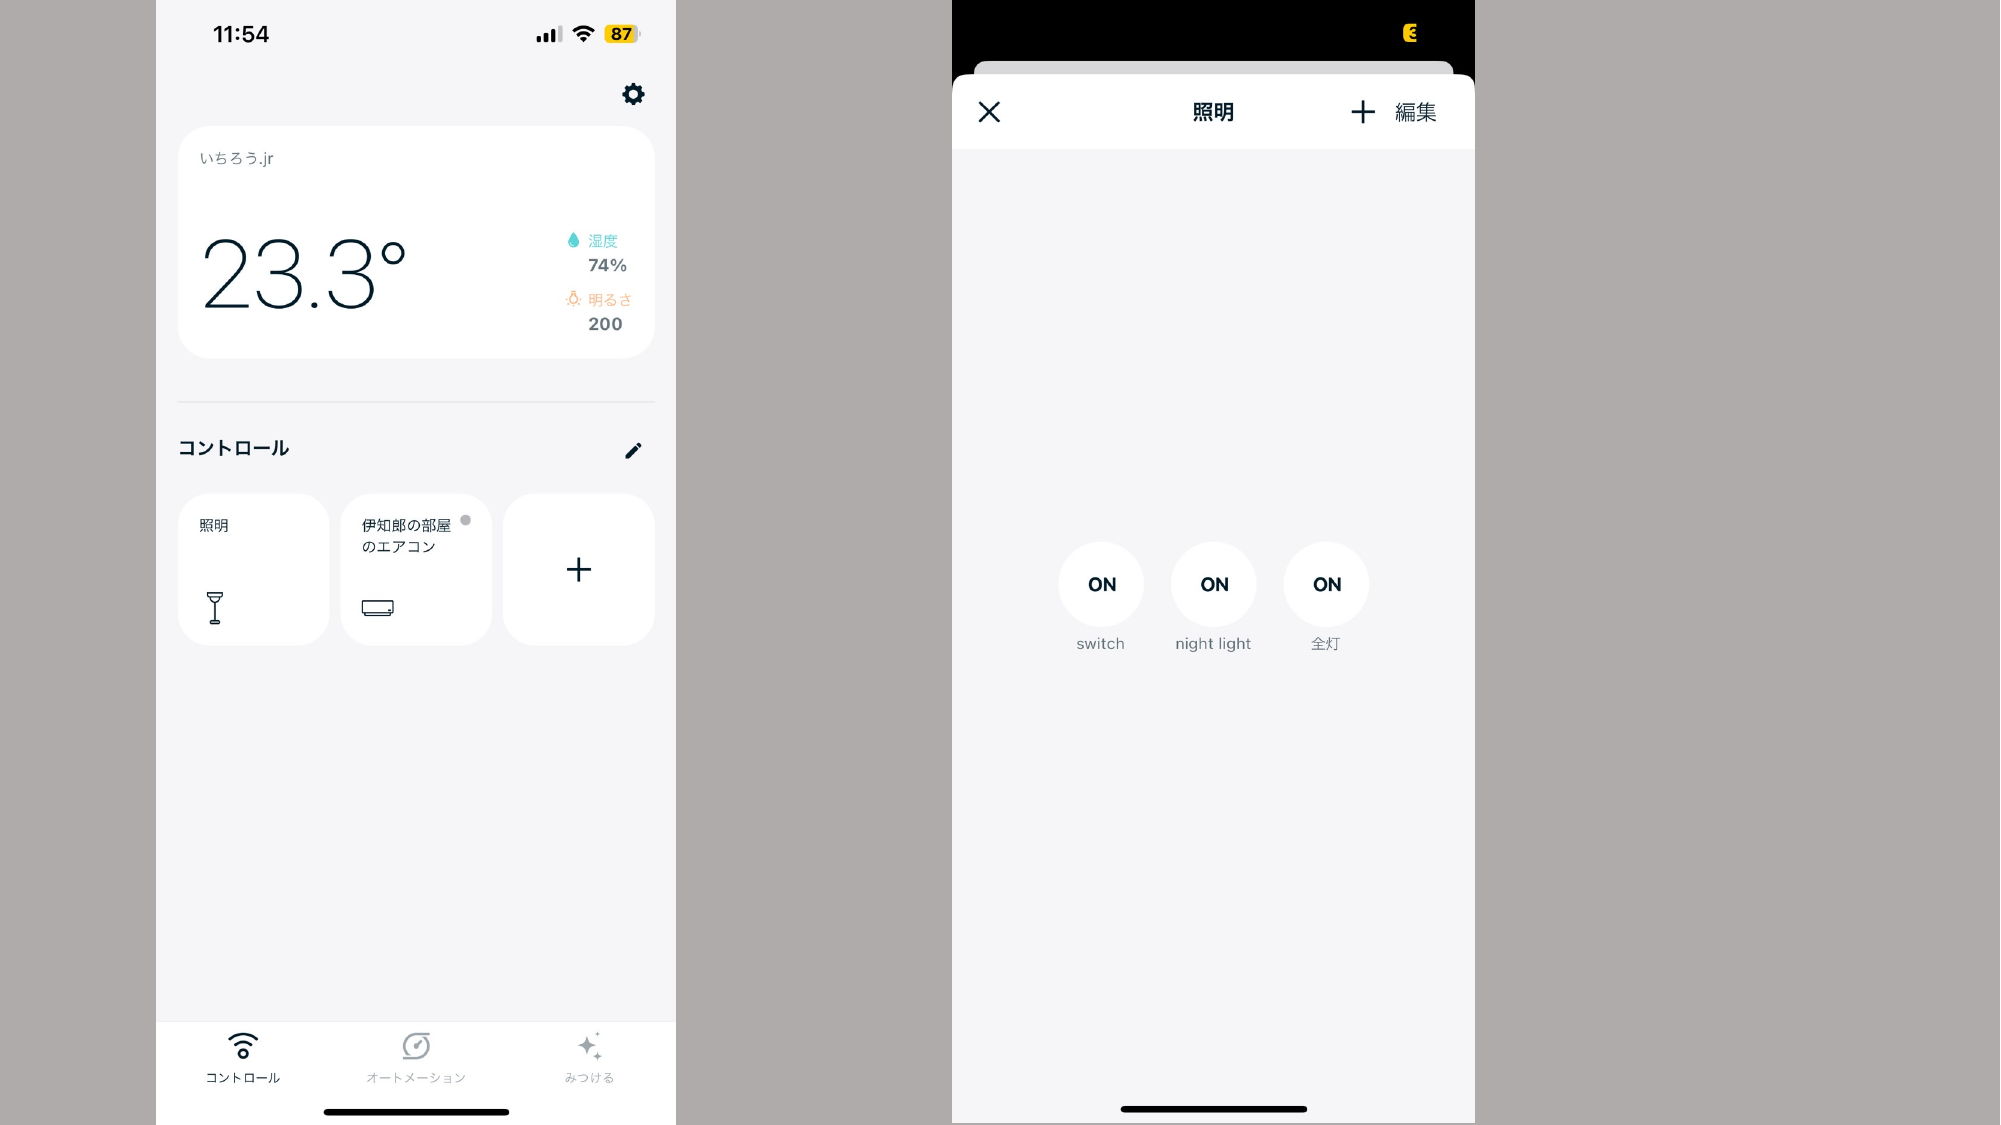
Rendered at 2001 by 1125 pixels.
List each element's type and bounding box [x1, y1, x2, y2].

picture [952, 0, 1475, 1123]
picture [156, 0, 676, 1125]
